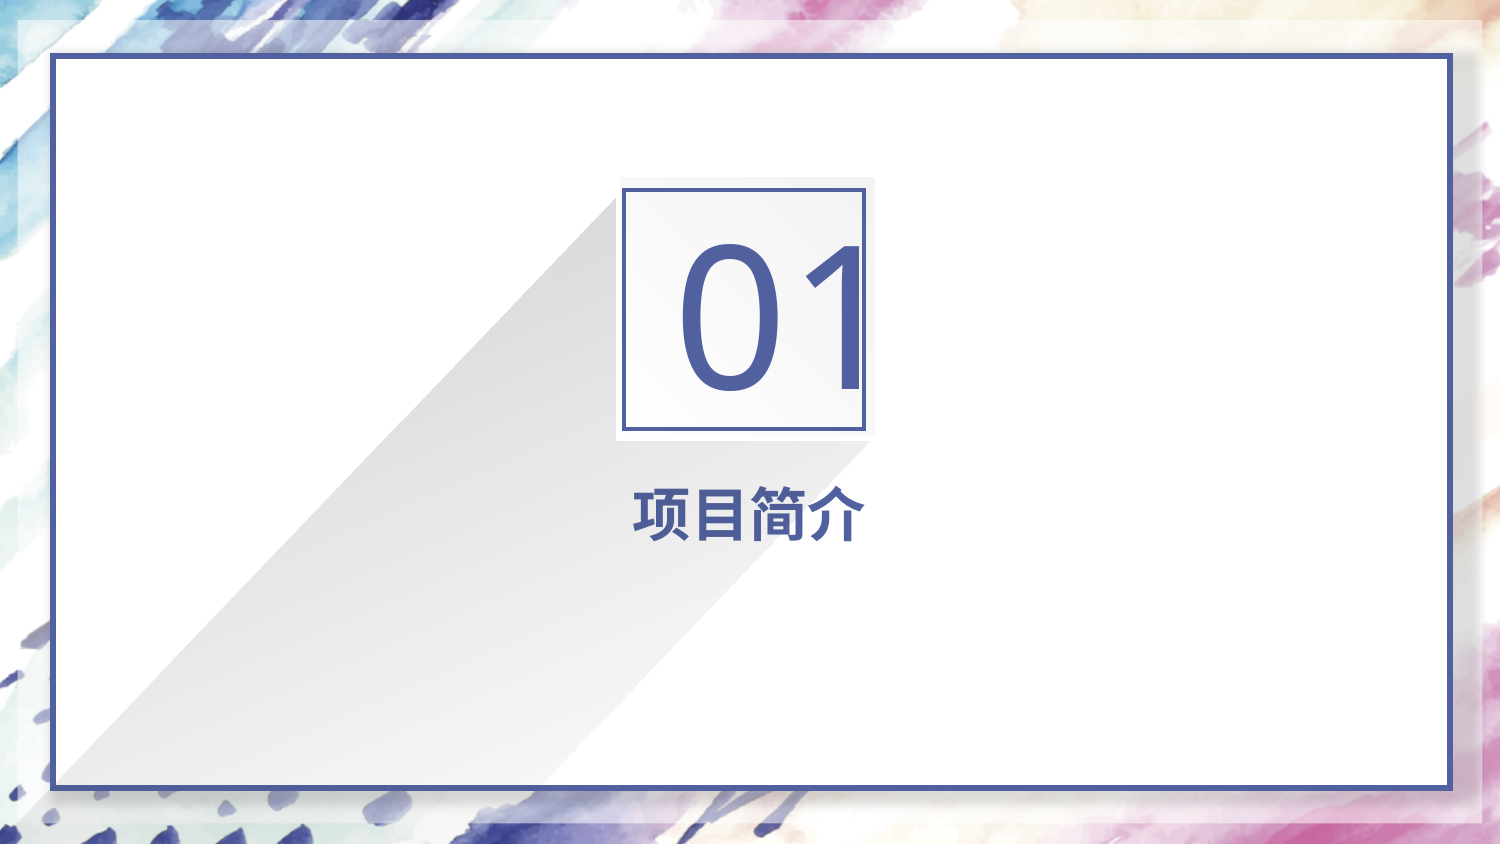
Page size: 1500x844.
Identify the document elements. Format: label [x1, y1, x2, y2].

text_box [224, 170, 878, 844]
picture [0, 0, 1500, 844]
